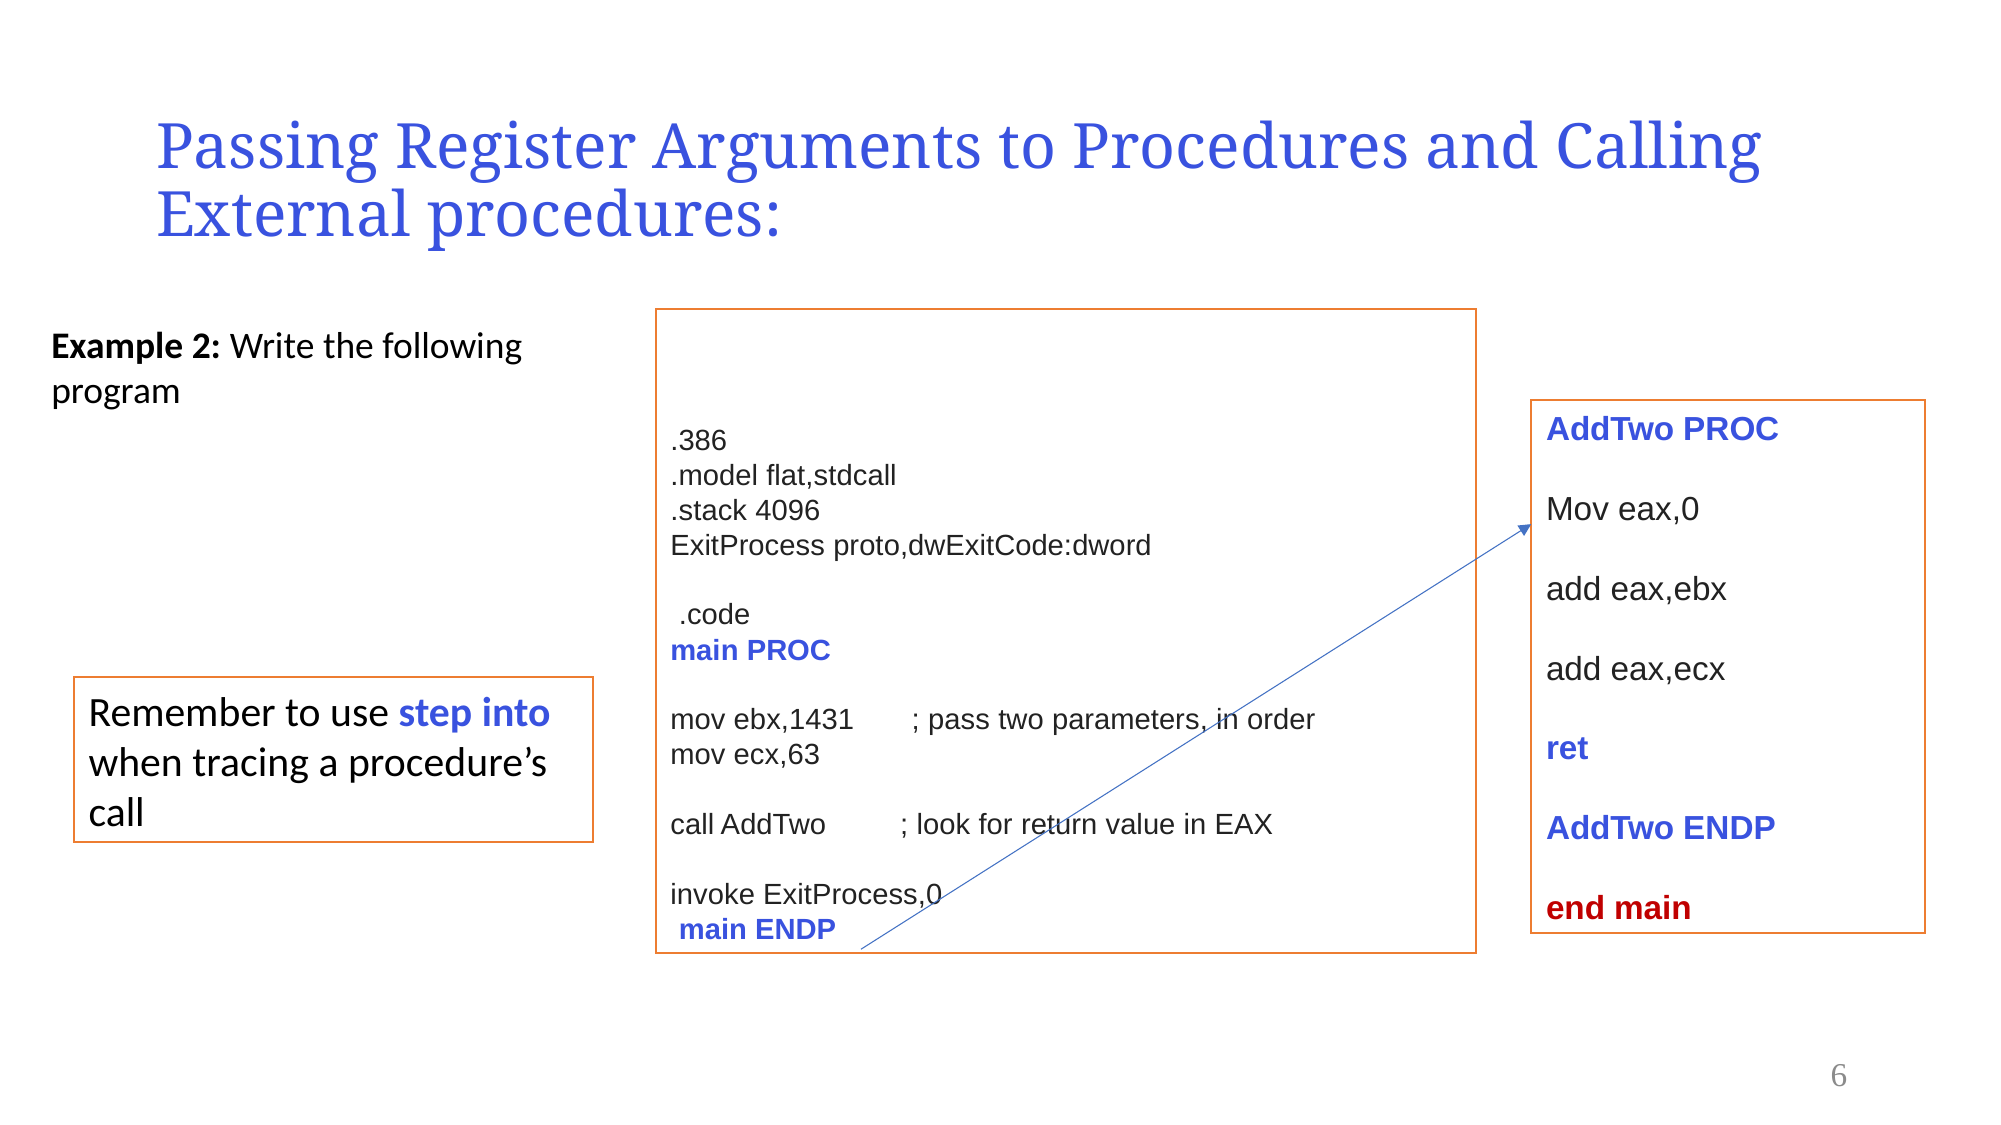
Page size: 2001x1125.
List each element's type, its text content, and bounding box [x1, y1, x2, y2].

title Passing Register Arguments to Procedures and Calling External procedures: [141, 83, 2000, 281]
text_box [860, 524, 1532, 950]
slide_number 6 [1412, 1042, 1863, 1103]
text_box Example 2: Write the following program [36, 313, 630, 418]
text_box Remember to use step into when tracing a procedure’s call [73, 676, 594, 843]
text_box AddTwo PROC Mov eax,0 add eax,ebx add eax,ecx ret AddTwo ENDP end main [1530, 399, 1926, 934]
text_box .386 .model flat,stdcall .stack 4096 ExitProcess proto,dwExitCode:dword .code main PROC mov ebx,1431 ; pass two parameters, in order mov ecx,63 call AddTwo ; look for return value in EAX invoke ExitProcess,0 main ENDP [655, 308, 1477, 954]
